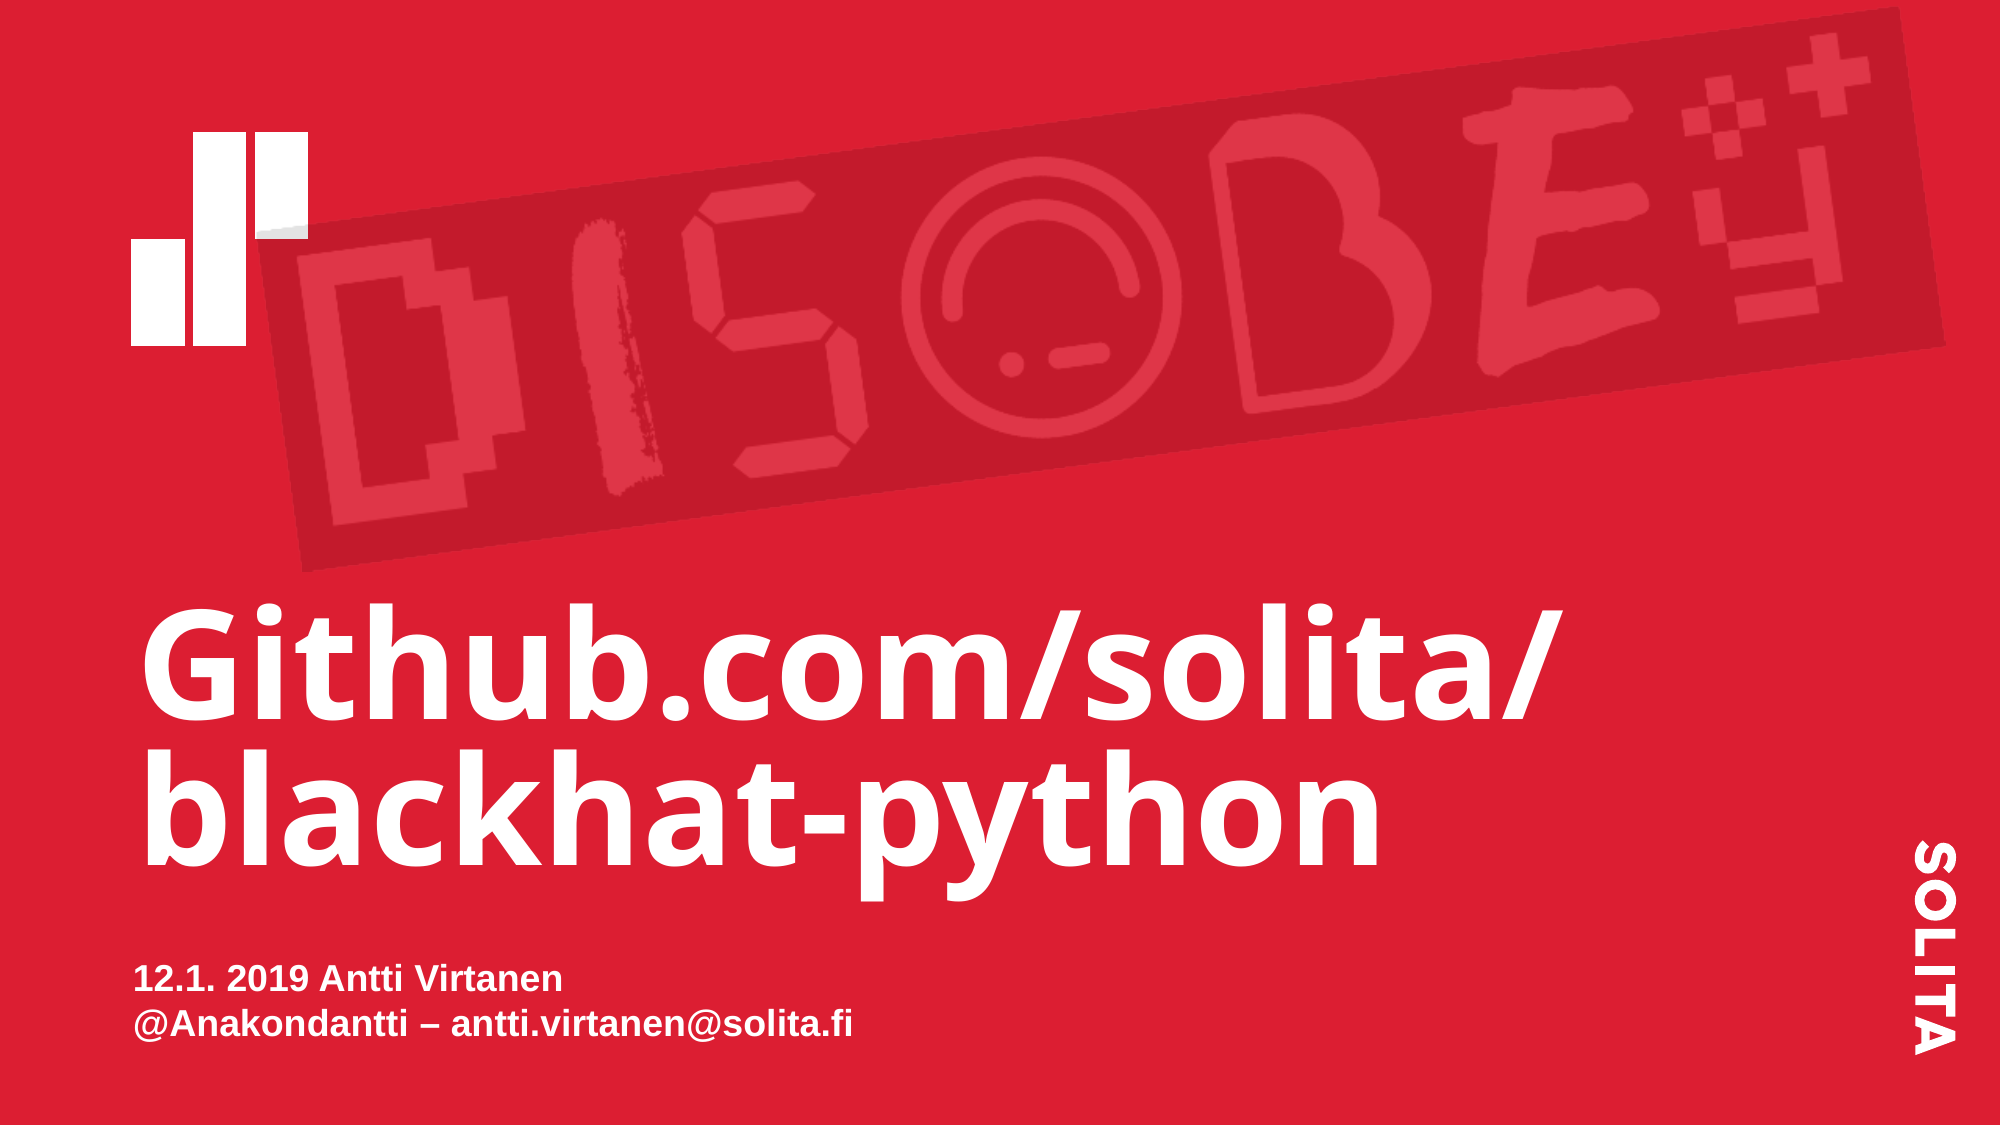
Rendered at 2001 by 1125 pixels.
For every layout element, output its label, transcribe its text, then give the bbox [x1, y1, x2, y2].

title Github.com/solita/blackhat-python [136, 575, 1689, 895]
picture [271, 116, 1931, 461]
subtitle 12.1. 2019 Antti Virtanen @Anakondantti – antti.virtanen@solita.fi [132, 953, 1547, 1049]
